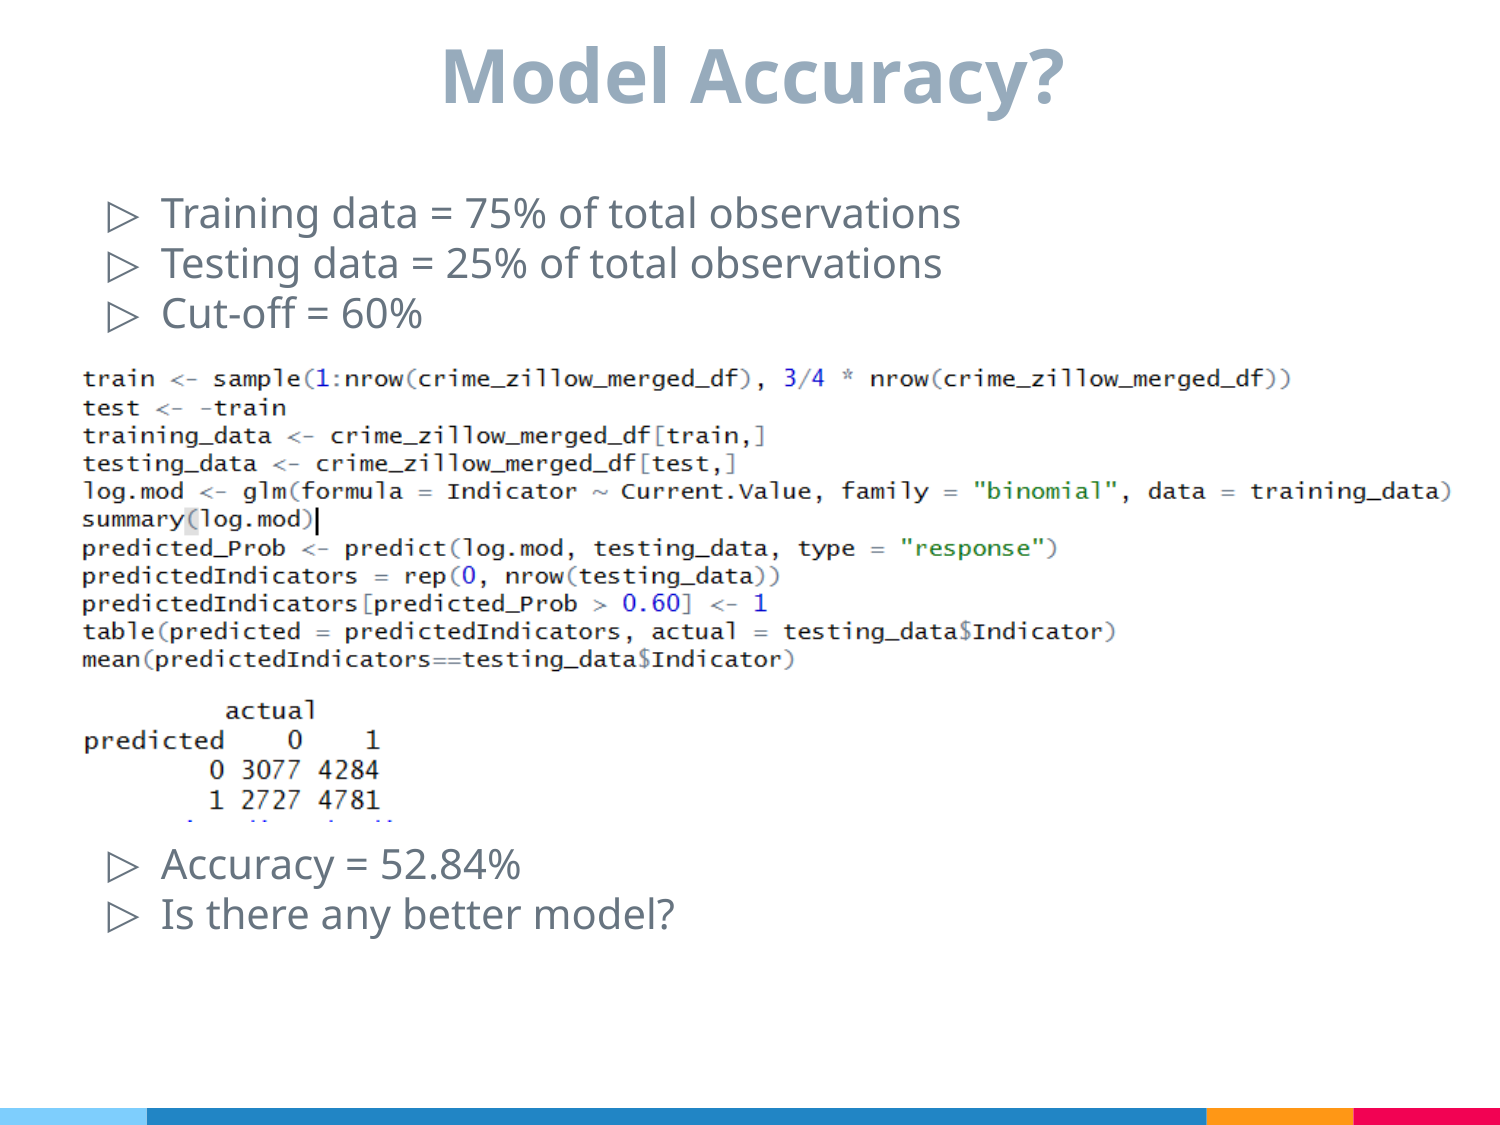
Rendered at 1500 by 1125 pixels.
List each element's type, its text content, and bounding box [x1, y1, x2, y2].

title Model Accuracy? [75, 25, 1430, 134]
list Training data = 75% of total observations Testing data = 25% of total observations Cut-off = 60% Accuracy = 52.84% Is there any better model? [75, 172, 1430, 364]
list Training data = 75% of total observations Testing data = 25% of total observations Cut-off = 60% Accuracy = 52.84% Is there any better model? [75, 697, 1430, 1078]
picture [74, 366, 1467, 690]
picture [74, 697, 448, 822]
